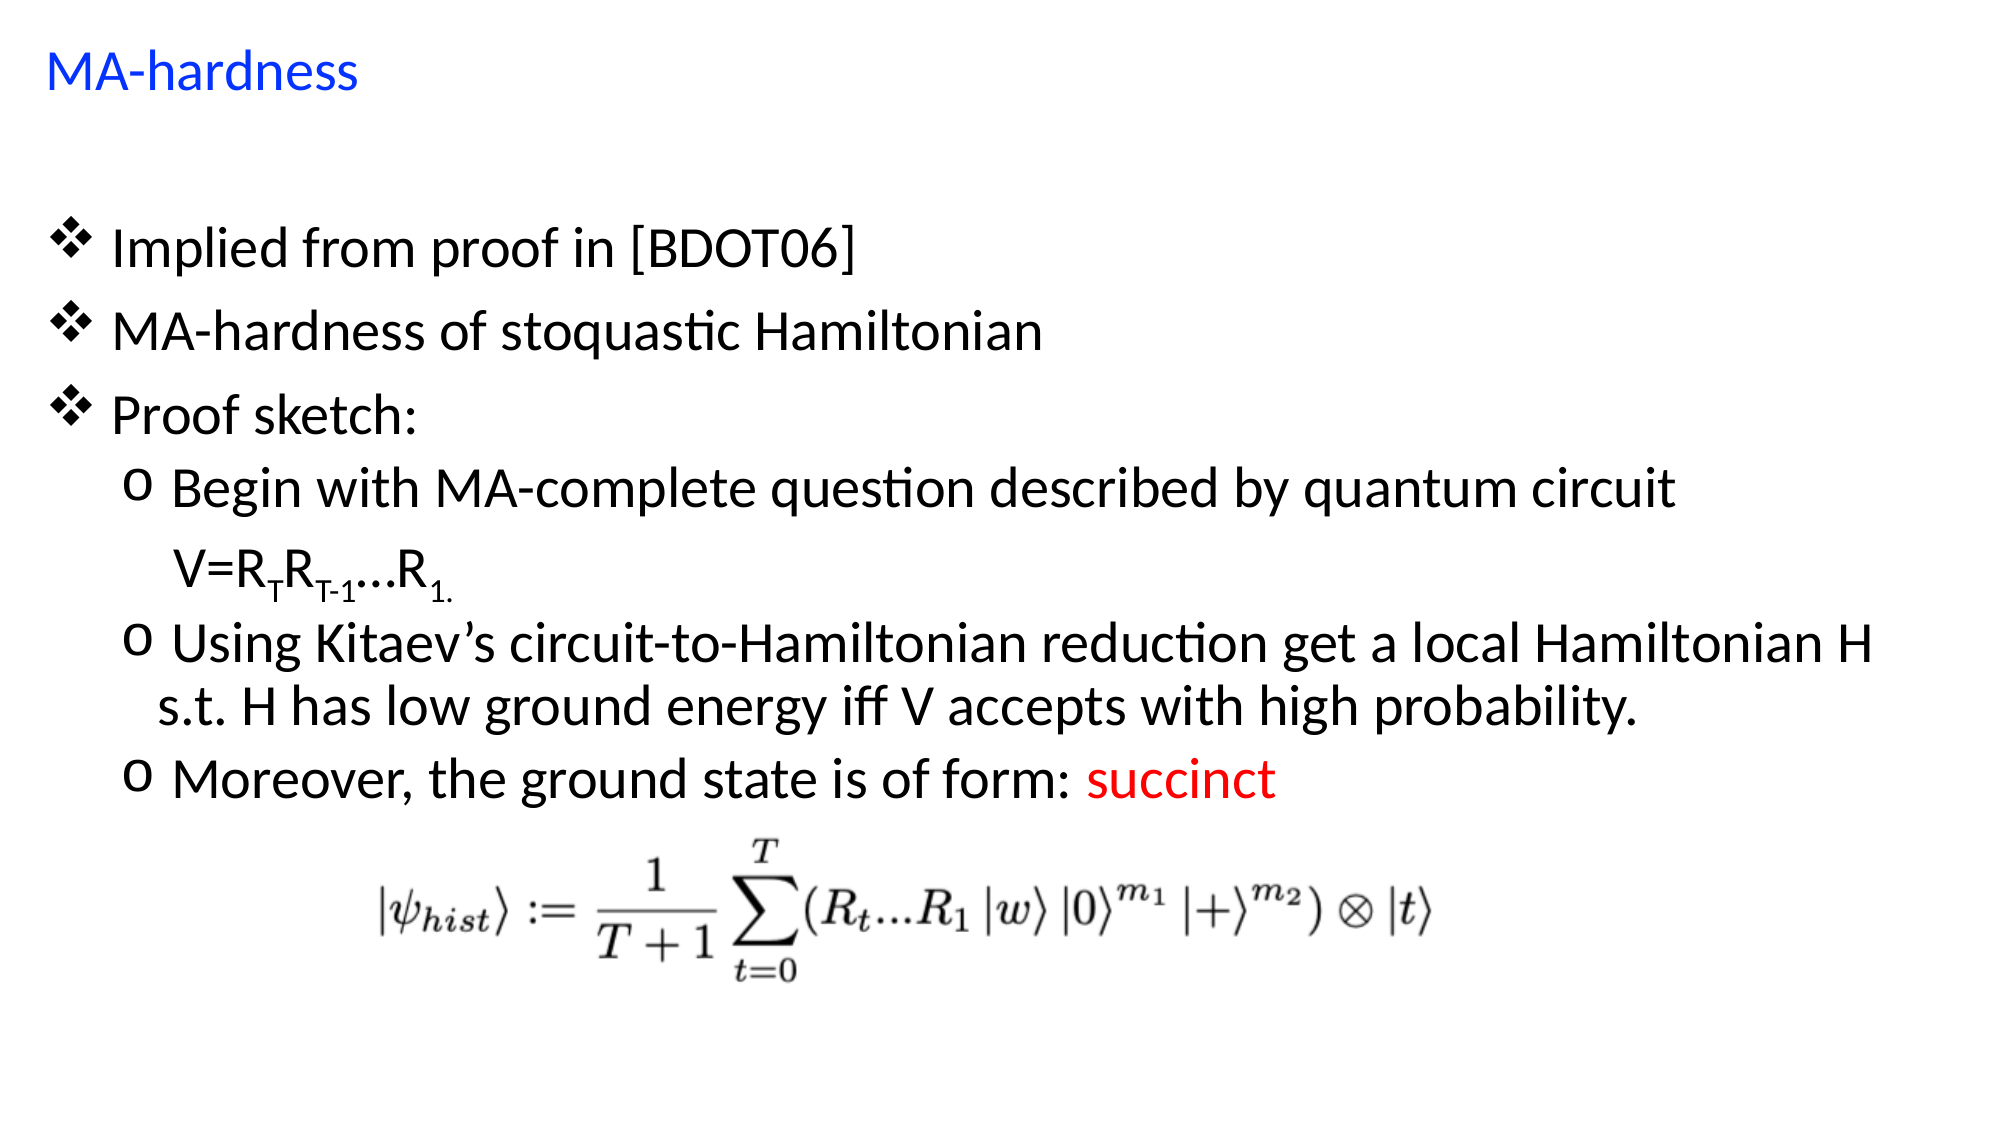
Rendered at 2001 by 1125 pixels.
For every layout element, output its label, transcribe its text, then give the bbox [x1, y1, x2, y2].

list MA-hardness Implied from proof in [BDOT06] MA-hardness of stoquastic Hamiltonian Proof sketch: Begin with MA-complete question described by quantum circuit V=RTRT-1…R1. Using Kitaev’s circuit-to-Hamiltonian reduction get a local Hamiltonian H s.t. H has low ground energy iff V accepts with high probability. Moreover, the ground state is of form: succinct [30, 32, 1919, 1093]
picture [359, 818, 1467, 996]
